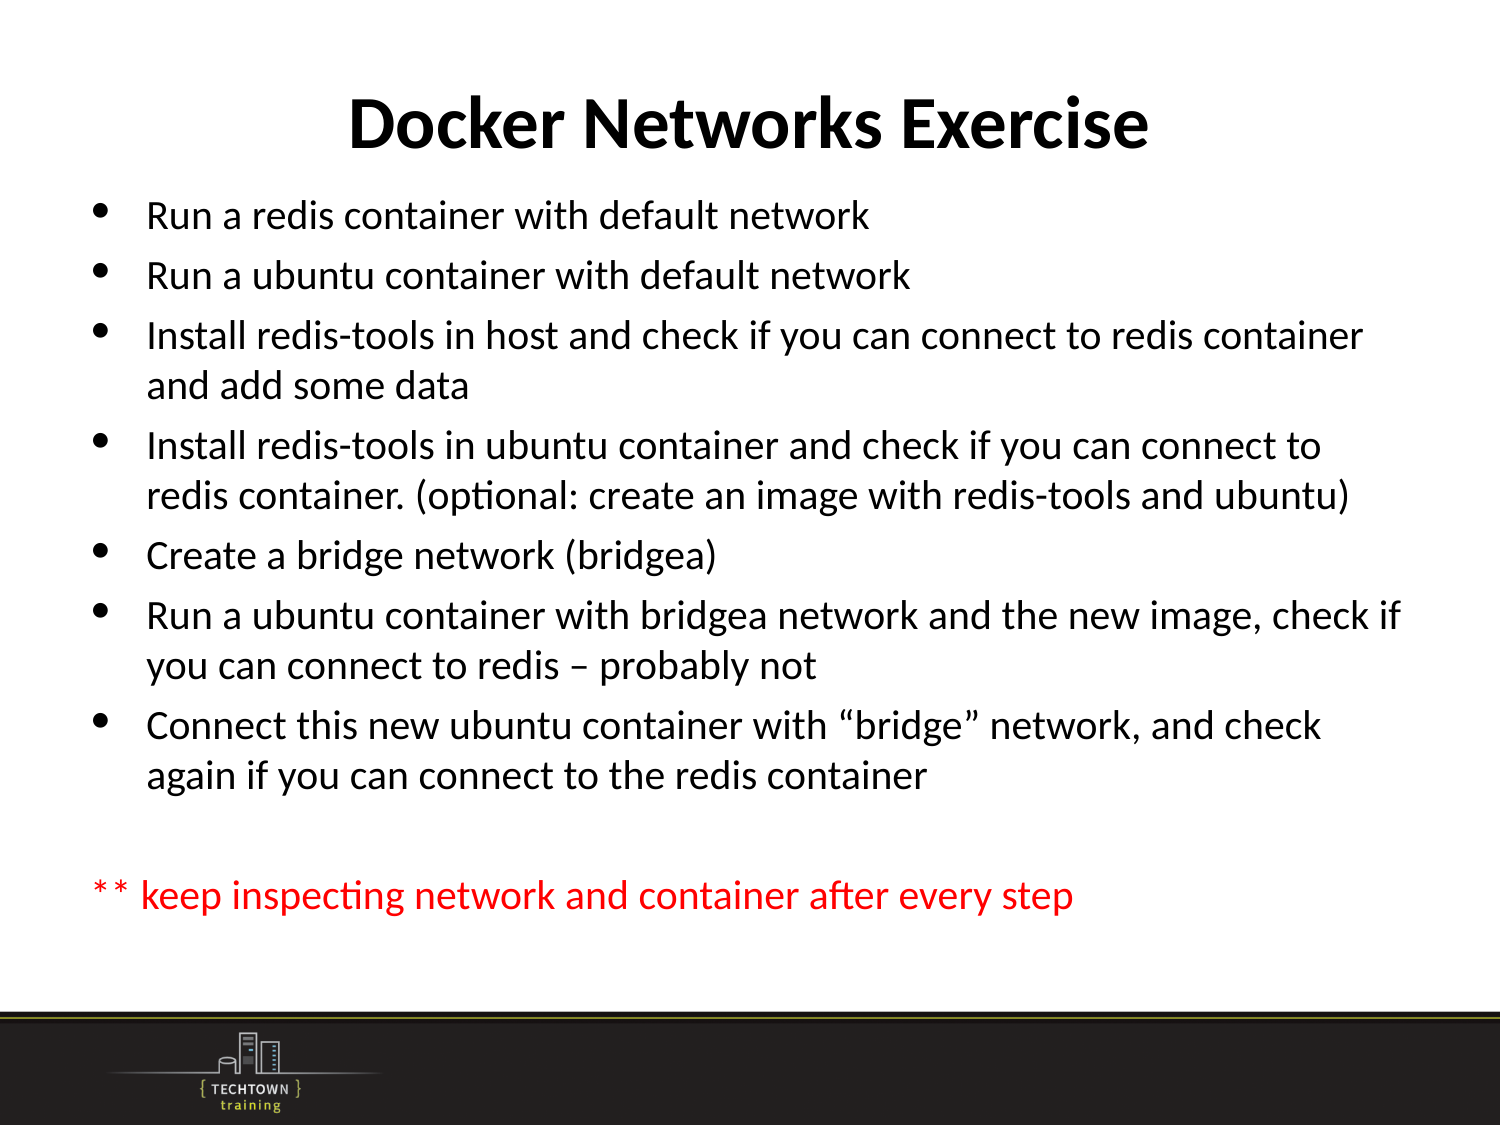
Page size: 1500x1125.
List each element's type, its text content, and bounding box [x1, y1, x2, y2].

title Docker Networks Exercise [75, 24, 1425, 179]
picture [0, 0, 1500, 1125]
list Run a redis container with default network Run a ubuntu container with default network Install redis-tools in host and check if you can connect to redis container and add some data Install redis-tools in ubuntu container and check if you can connect to redis container. (optional: create an image with redis-tools and ubuntu) Create a bridge network (bridgea) Run a ubuntu container with bridgea network and the new image, check if you can connect to redis – probably not Connect this new ubuntu container with “bridge” network, and check again if you can connect to the redis container ** keep inspecting network and container after every step [75, 179, 1425, 989]
